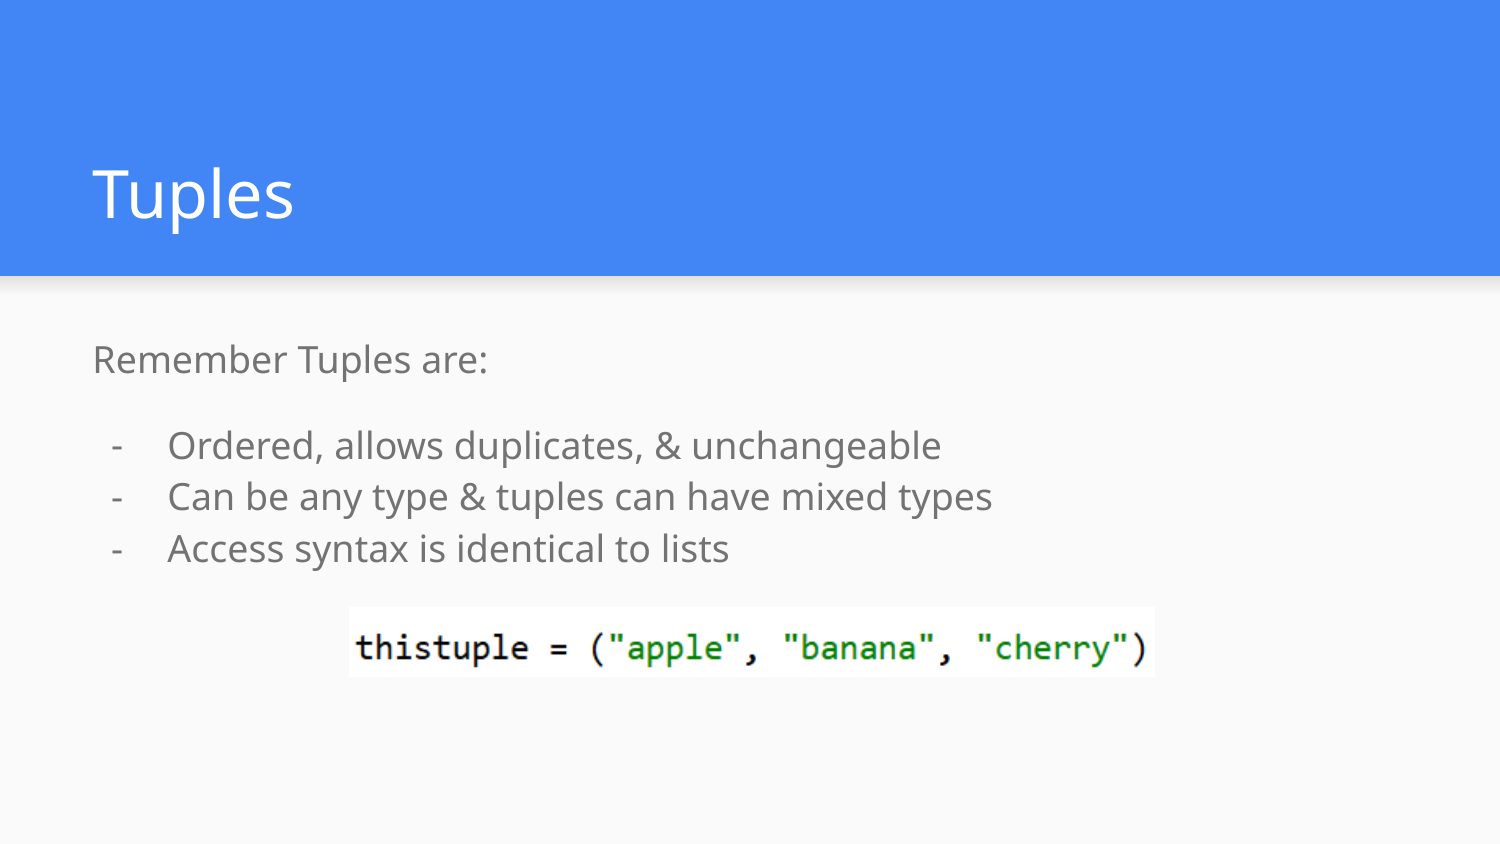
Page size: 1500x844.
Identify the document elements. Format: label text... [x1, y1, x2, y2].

title Tuples [77, 121, 1427, 248]
list Remember Tuples are: Ordered, allows duplicates, & unchangeable Can be any type & tuples can have mixed types Access syntax is identical to lists [77, 314, 1427, 393]
picture [349, 607, 1155, 677]
